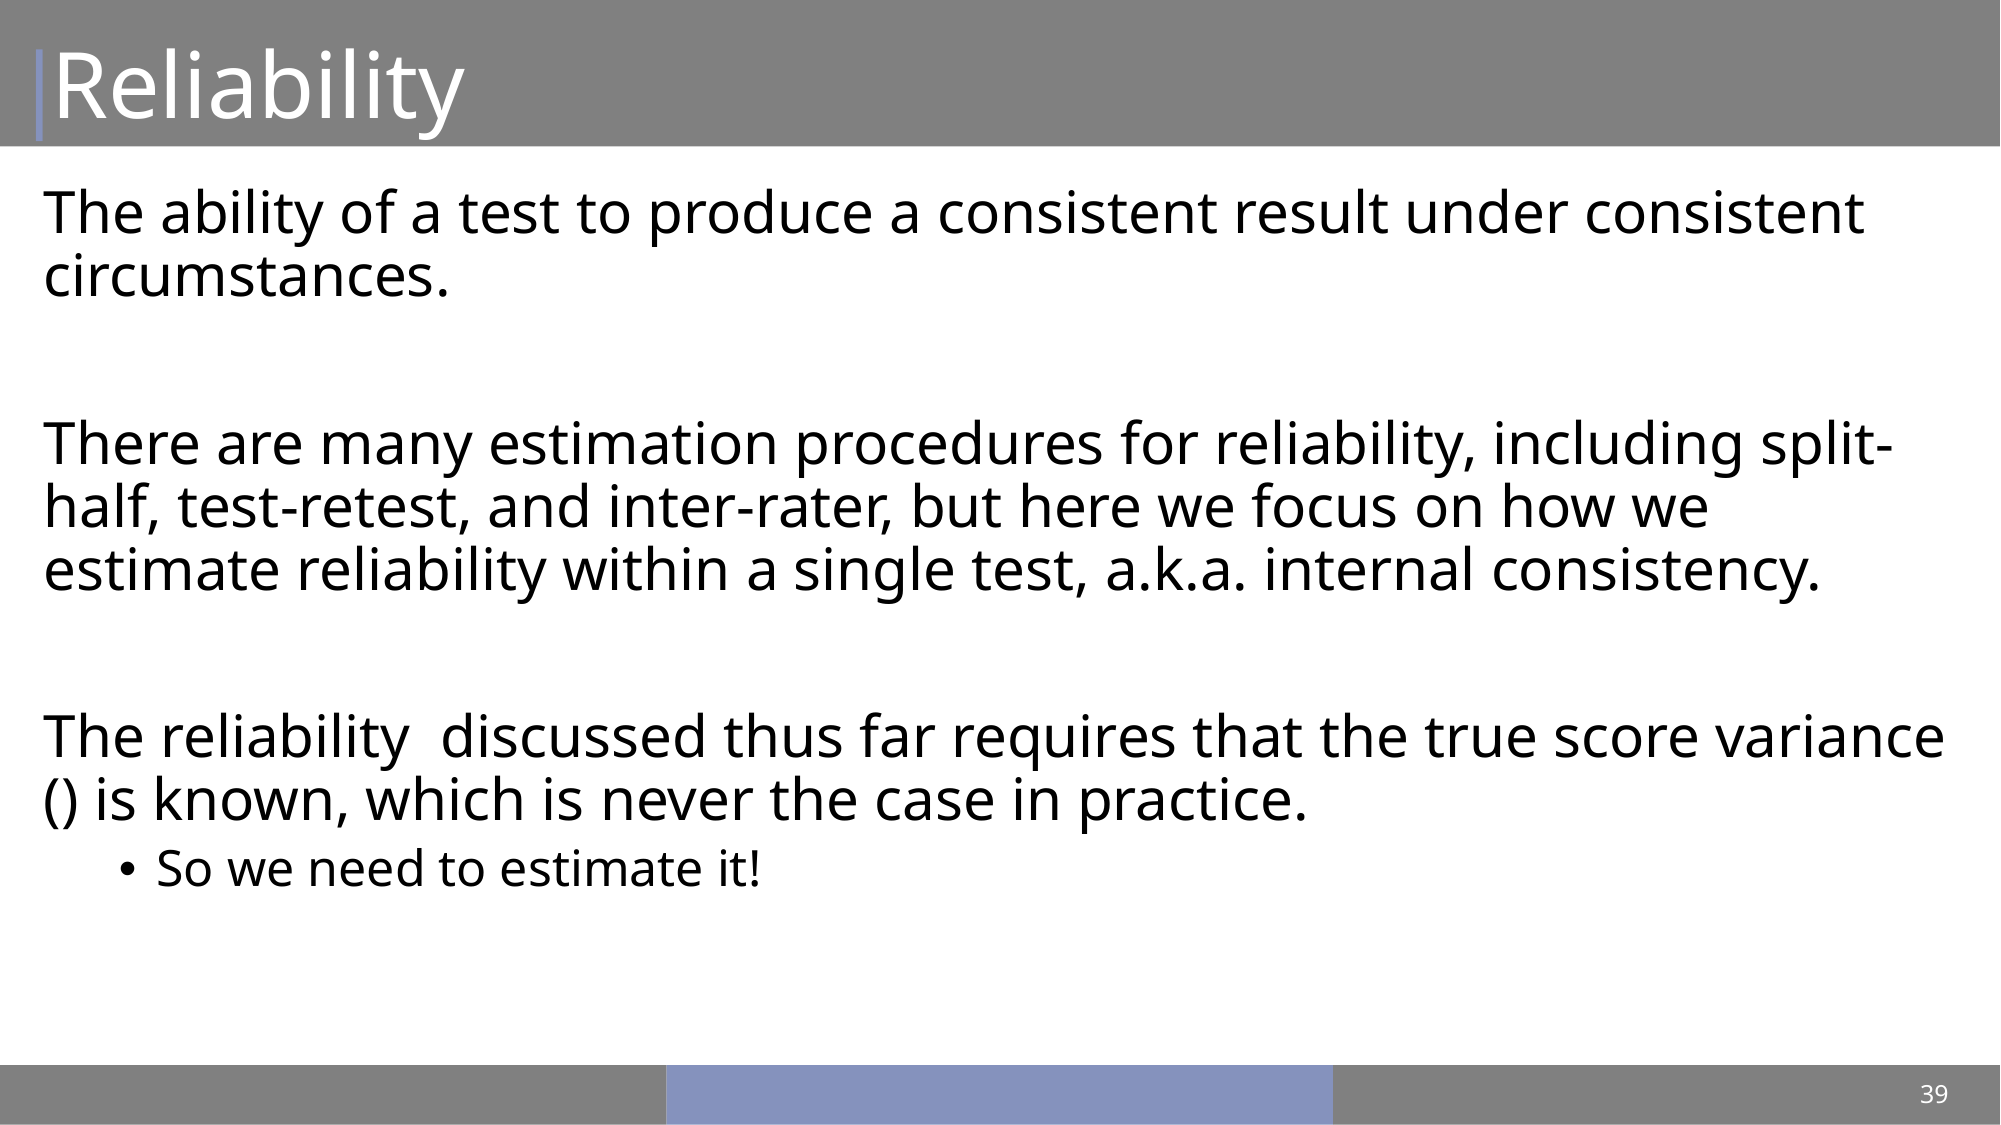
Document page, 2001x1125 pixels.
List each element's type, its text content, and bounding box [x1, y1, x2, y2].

title Reliability [36, 30, 2000, 147]
slide_number 39 [1513, 1065, 1964, 1125]
